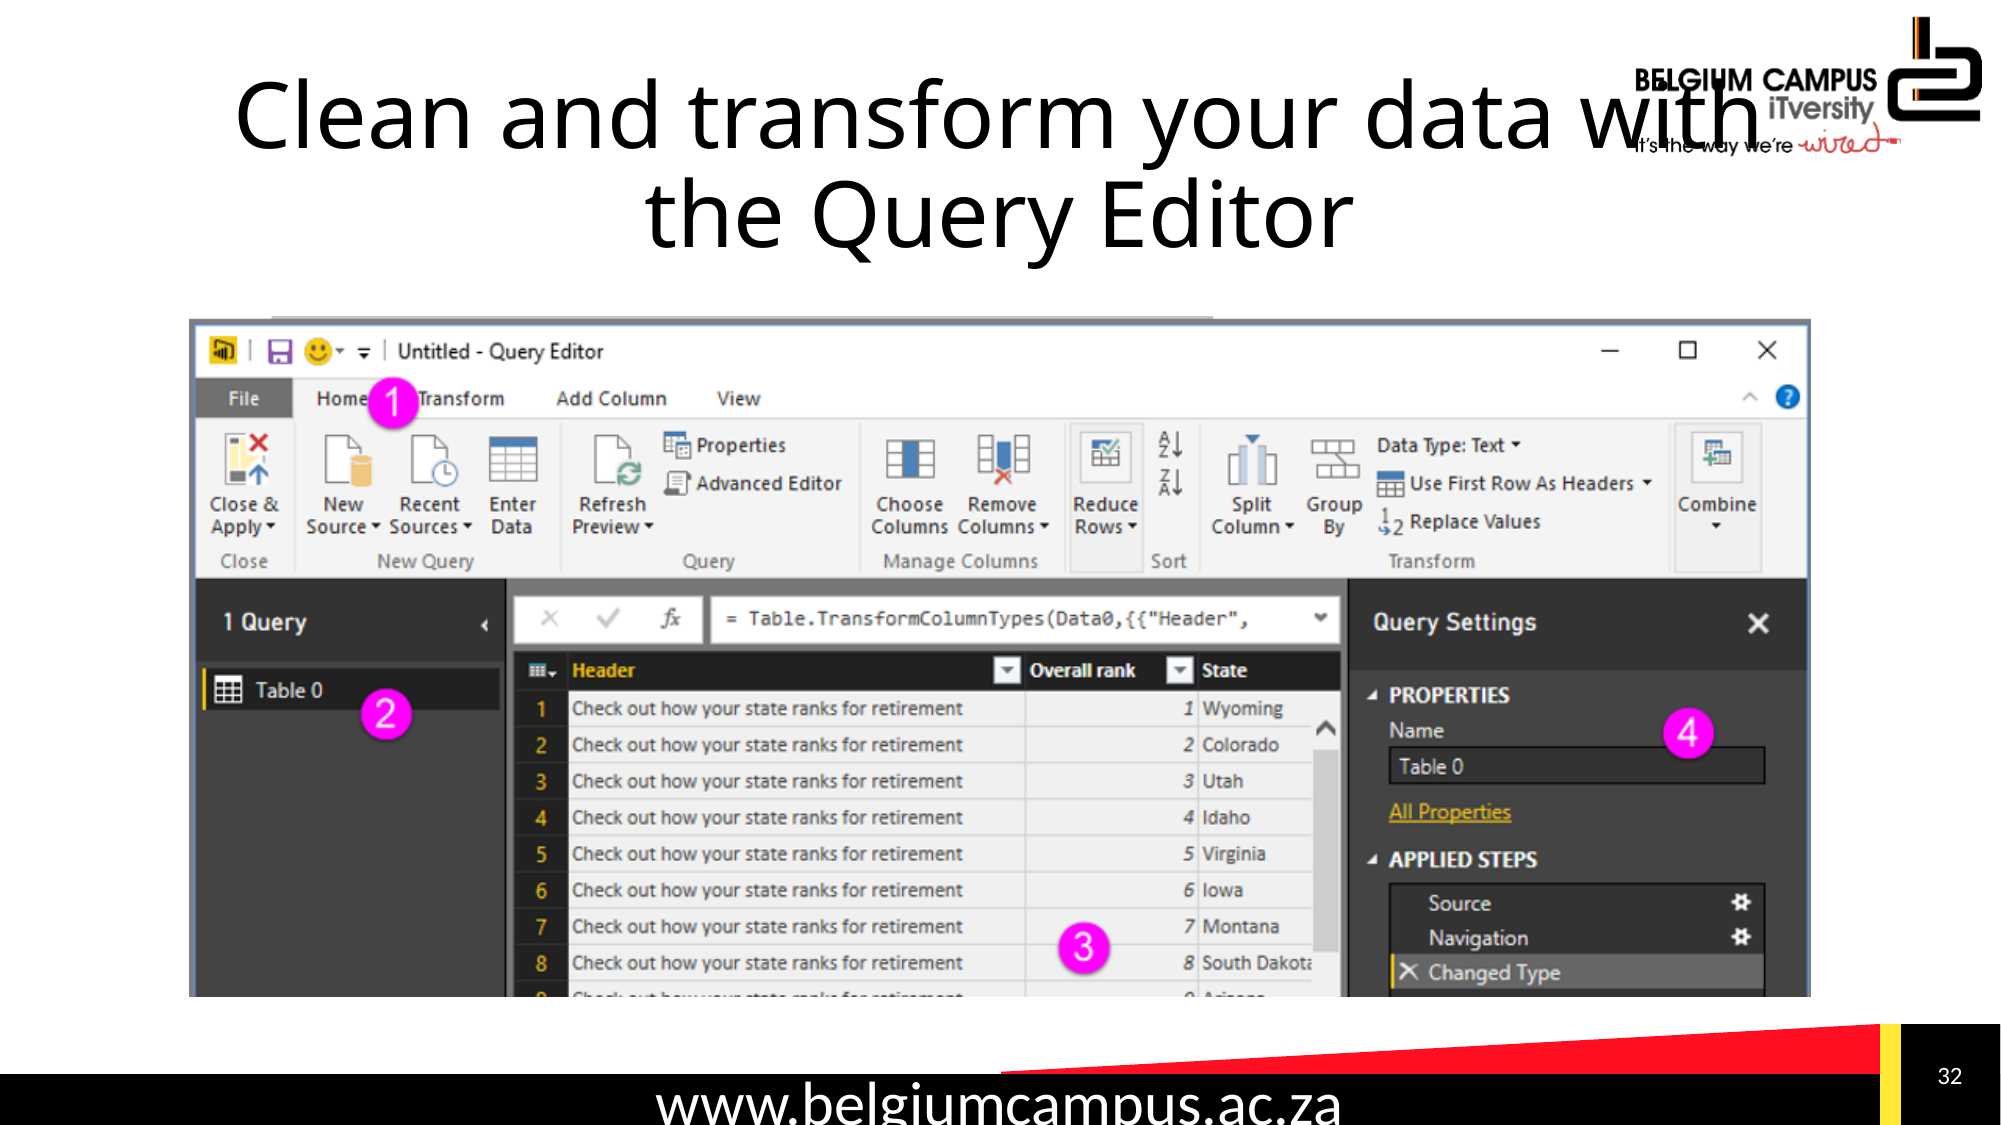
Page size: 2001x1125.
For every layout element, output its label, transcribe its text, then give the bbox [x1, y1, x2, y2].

title Clean and transform your data with the Query Editor [137, 59, 1863, 278]
picture [1631, 0, 1986, 198]
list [189, 316, 1811, 997]
